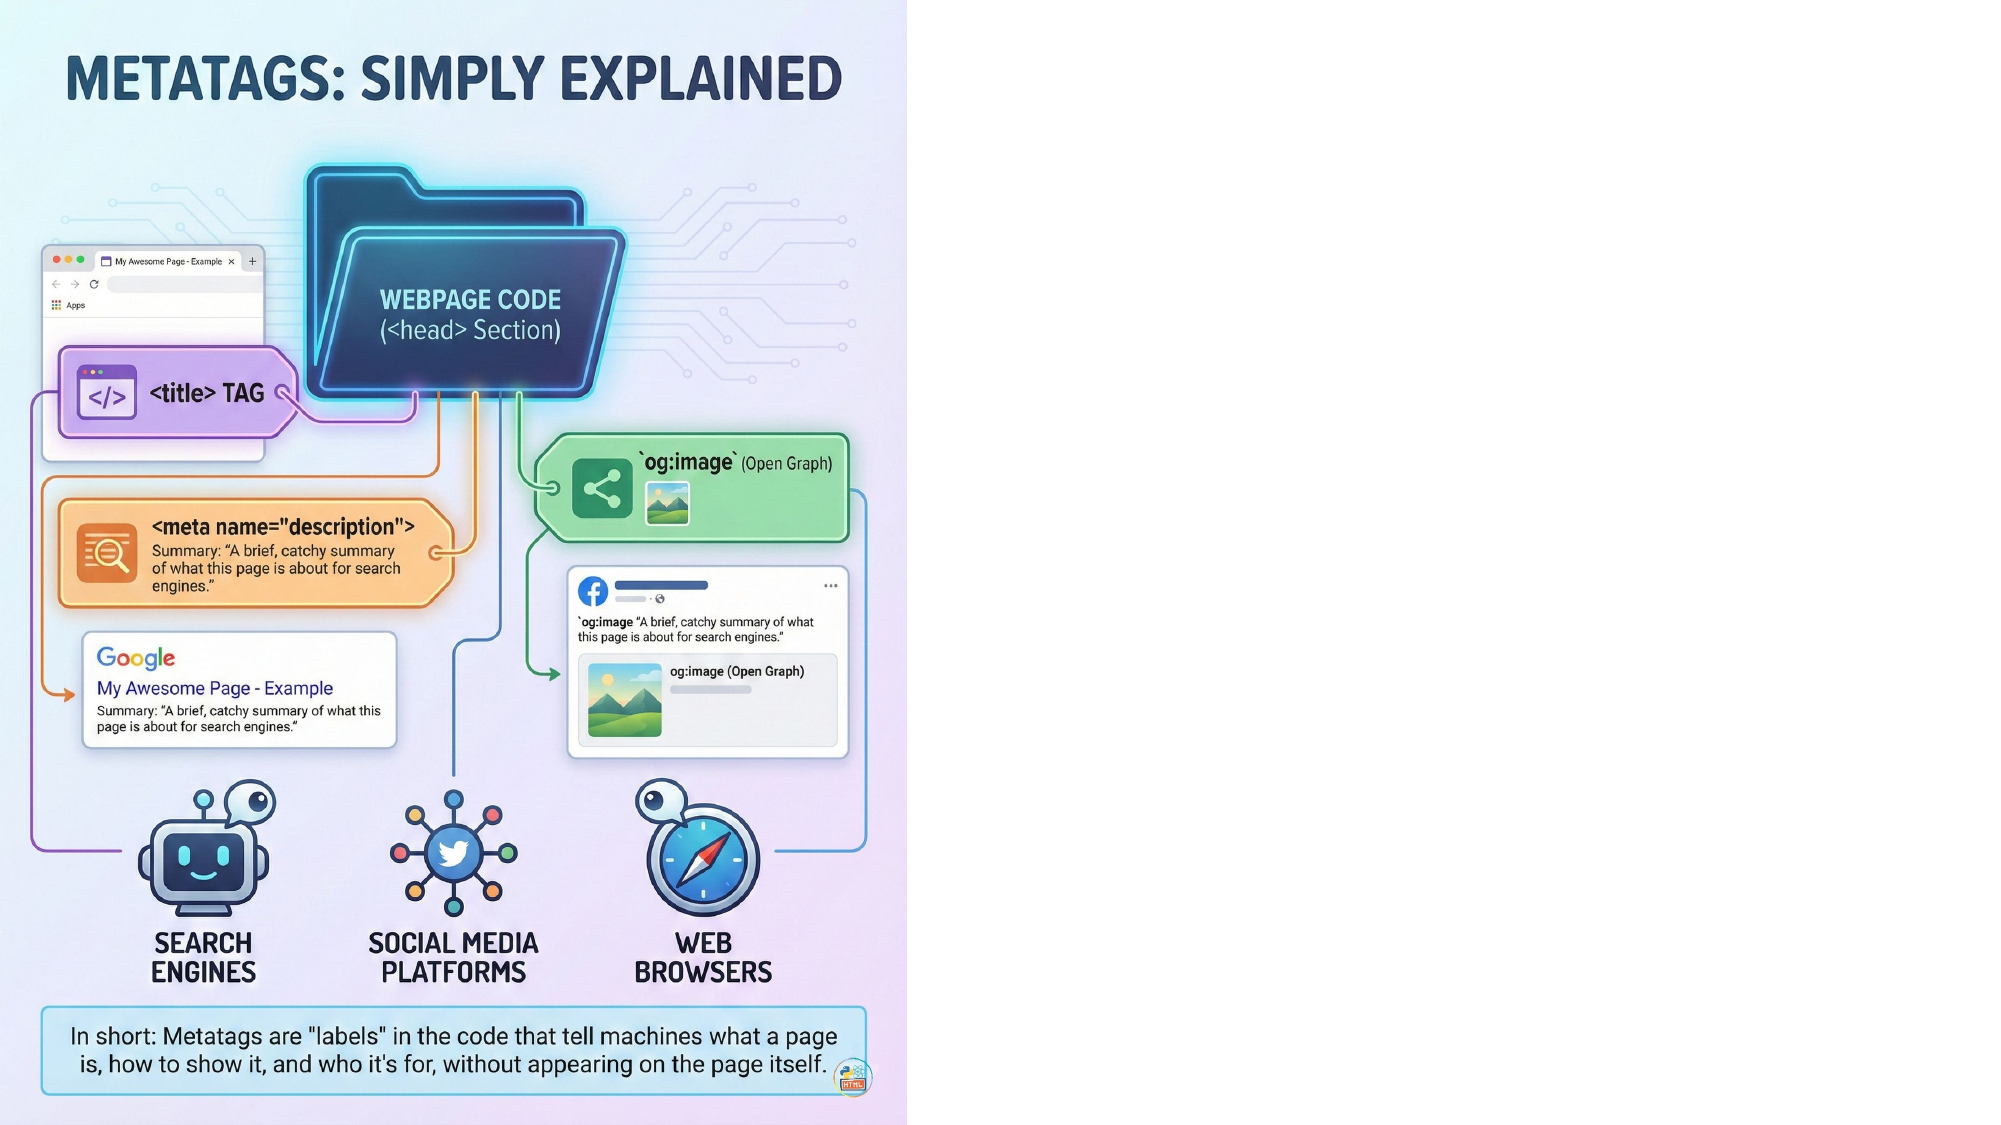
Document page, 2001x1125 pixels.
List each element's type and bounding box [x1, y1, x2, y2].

picture [0, 0, 907, 1125]
